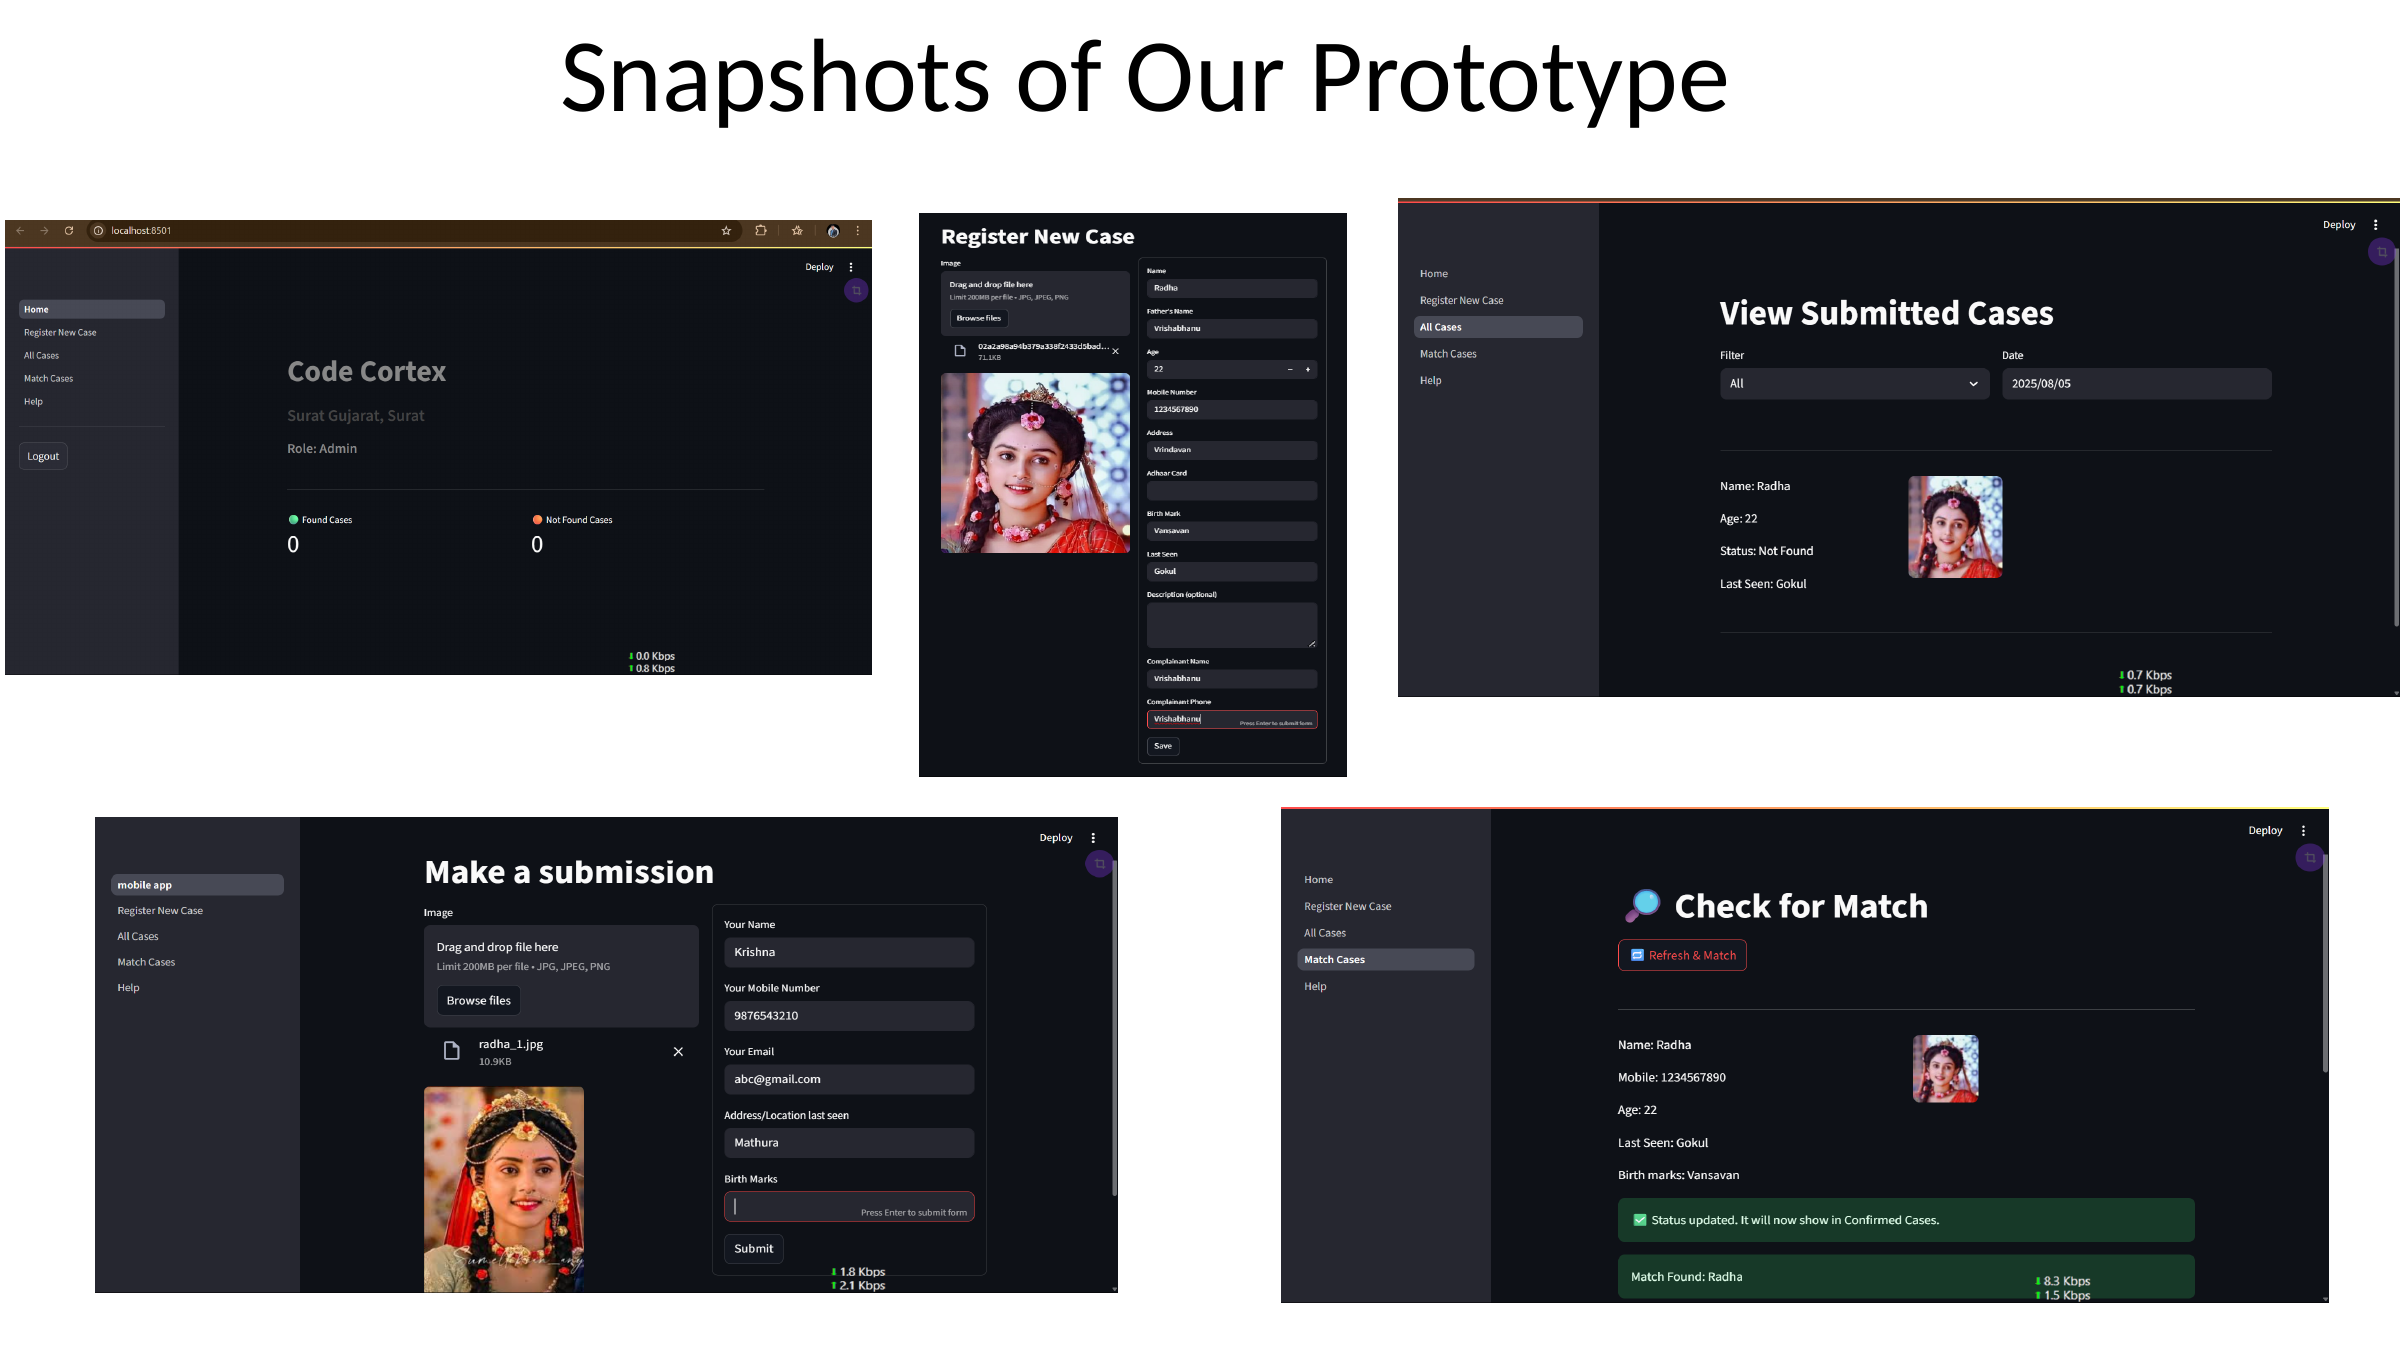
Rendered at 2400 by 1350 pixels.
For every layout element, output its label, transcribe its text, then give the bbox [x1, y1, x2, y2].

picture [1397, 198, 2400, 697]
picture [95, 817, 1118, 1293]
picture [4, 220, 872, 675]
picture [919, 213, 1347, 778]
text_box Snapshots of Our Prototype [405, 0, 1886, 140]
picture [1281, 807, 2329, 1303]
